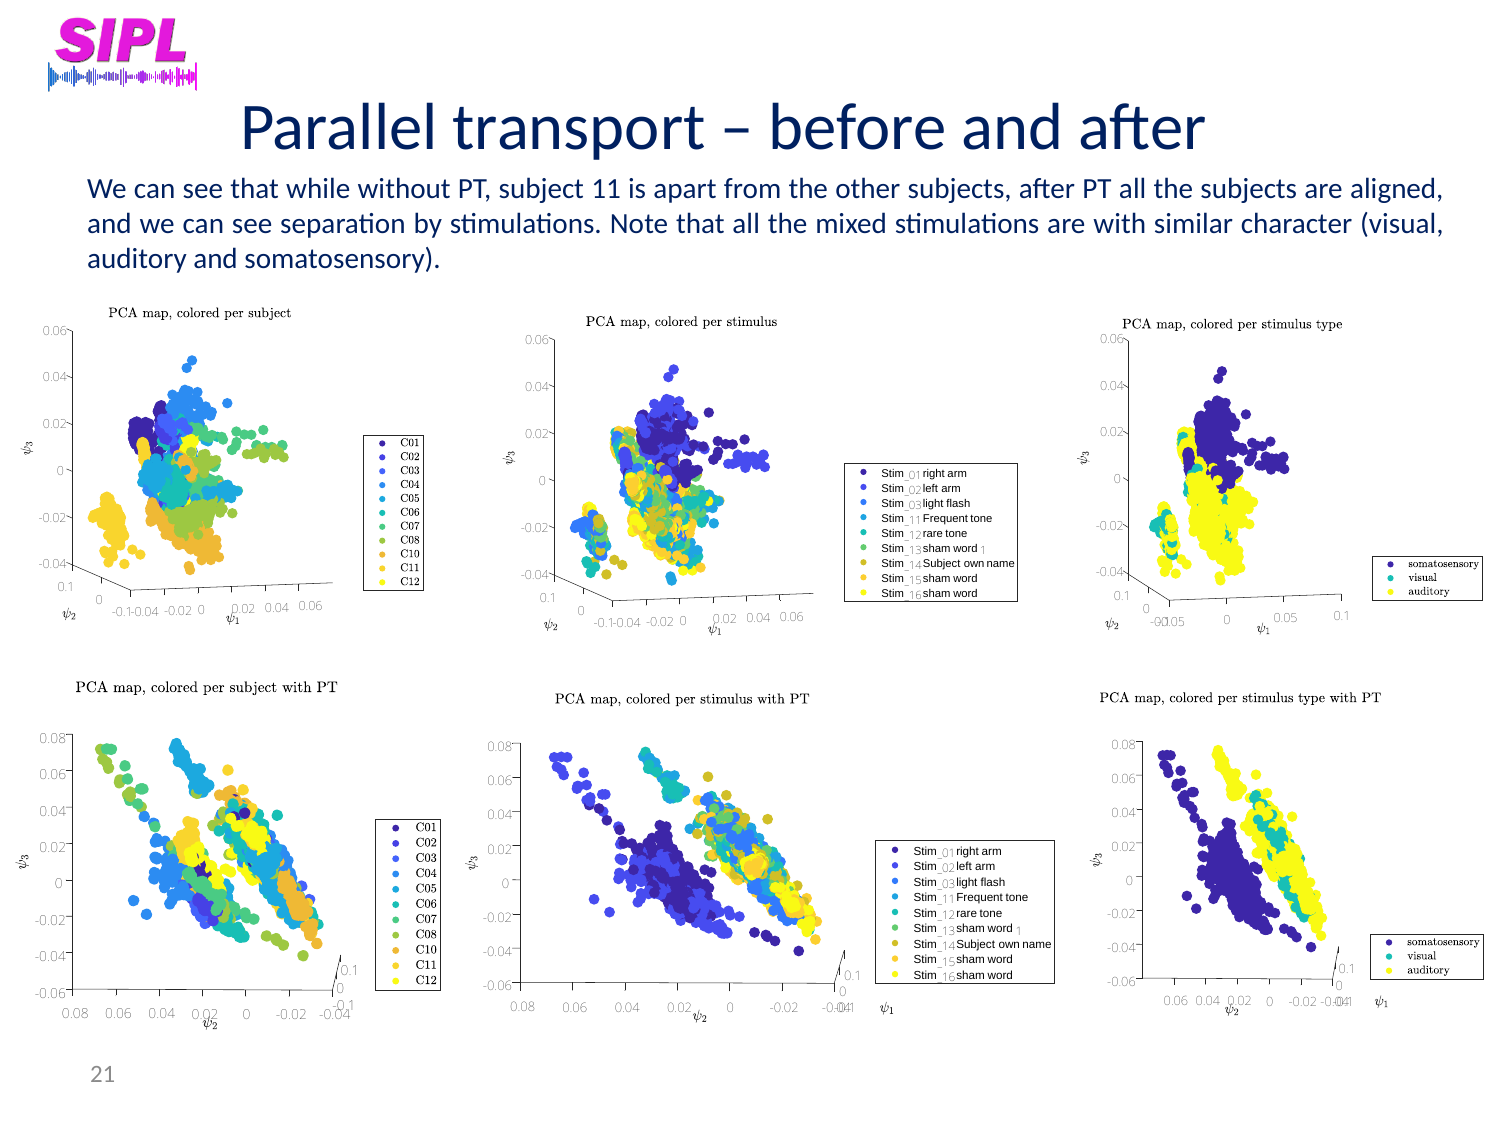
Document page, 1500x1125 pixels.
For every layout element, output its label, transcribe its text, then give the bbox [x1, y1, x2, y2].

picture [18, 299, 456, 627]
slide_number 21 [75, 1042, 425, 1103]
picture [37, 12, 203, 94]
picture [500, 307, 1051, 638]
text_box We can see that while without PT, subject 11 is apart from the other subjects, after PT all the subjects are aligned, and we can see separation by stimulations. Note that all the mixed stimulations are with similar character (visual, auditory and somatosensory). [72, 162, 1460, 322]
picture [1074, 310, 1500, 637]
list Parallel transport – before and after [225, 75, 1500, 175]
picture [12, 672, 1500, 1033]
